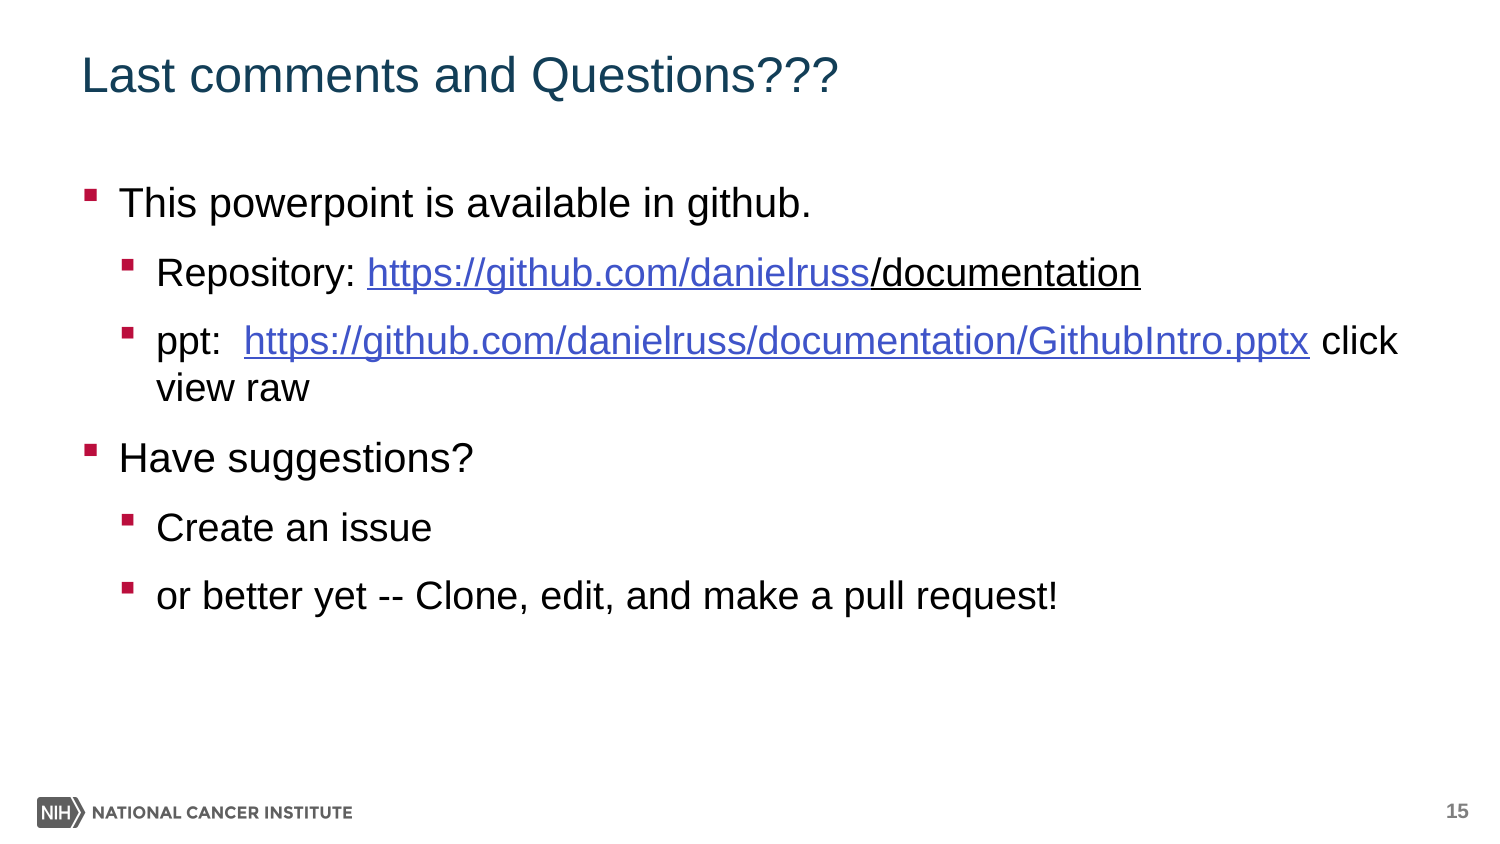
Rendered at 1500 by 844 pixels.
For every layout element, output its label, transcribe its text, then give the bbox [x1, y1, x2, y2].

picture [37, 797, 352, 828]
title Last comments and Questions??? [81, 51, 1421, 104]
list This powerpoint is available in github. Repository: https://github.com/danielruss/documentation ppt: https://github.com/danielruss/documentation/GithubIntro.pptx click view raw Have suggestions? Create an issue or better yet -- Clone, edit, and make a pull request! [81, 175, 1421, 767]
